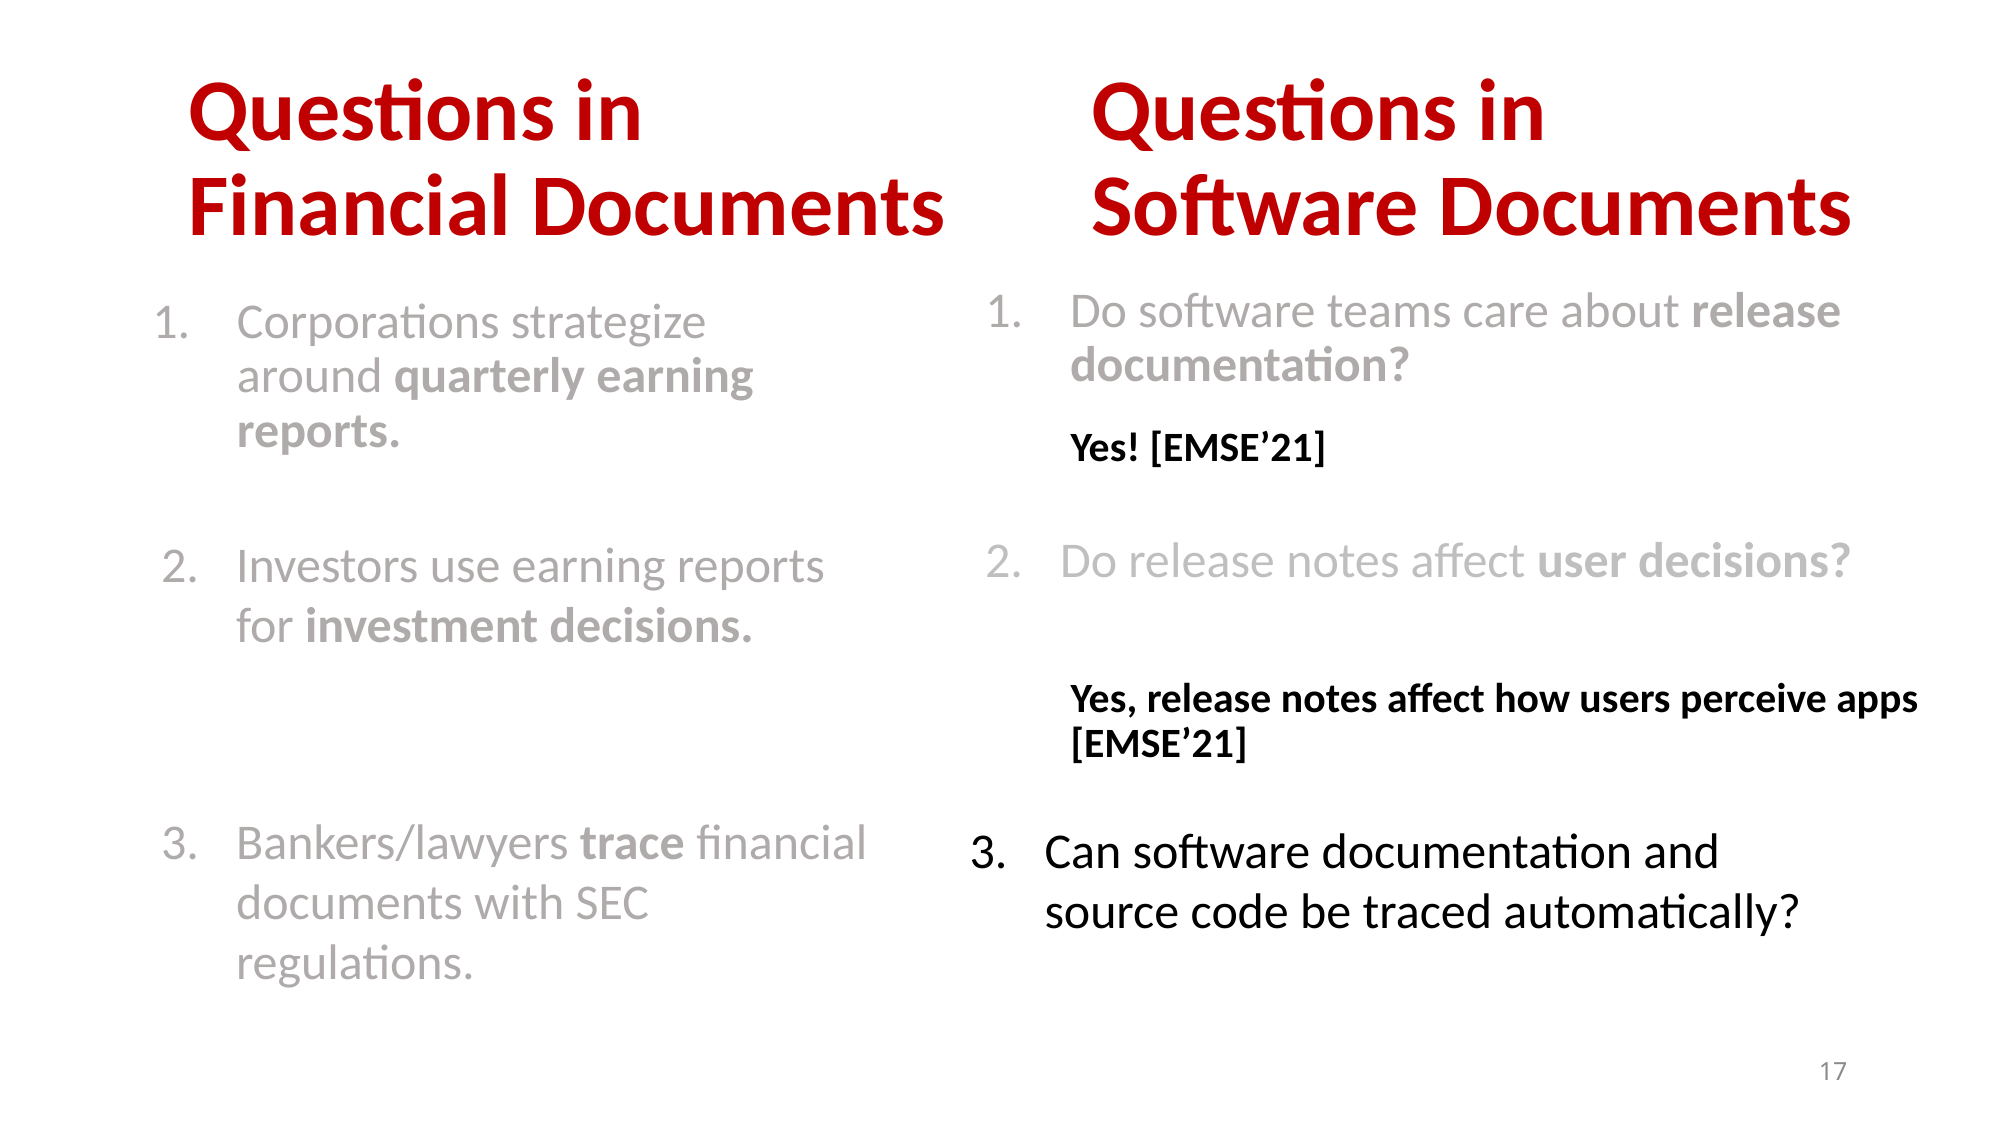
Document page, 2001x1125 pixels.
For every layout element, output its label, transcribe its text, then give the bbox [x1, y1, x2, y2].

text_box [698, 65, 2000, 283]
text_box Can software documentation and source code be traced automatically? [954, 750, 1871, 946]
text_box Corporations strategize around quarterly earning reports. [137, 288, 822, 538]
text_box Bankers/lawyers trace financial documents with SEC regulations. [146, 802, 895, 997]
text_box Questions in Software Documents [1076, 50, 1874, 268]
text_box Do software teams care about release documentation? [970, 283, 1939, 526]
text_box Yes, release notes affect how users perceive apps [EMSE’21] [1055, 668, 1971, 749]
slide_number 17 [1412, 1042, 1863, 1103]
text_box Yes! [EMSE’21] [1055, 418, 1488, 502]
text_box Questions in Financial Documents [173, 50, 971, 268]
text_box Investors use earning reports for investment decisions. [146, 524, 860, 660]
text_box Do release notes affect user decisions? [970, 519, 1886, 595]
